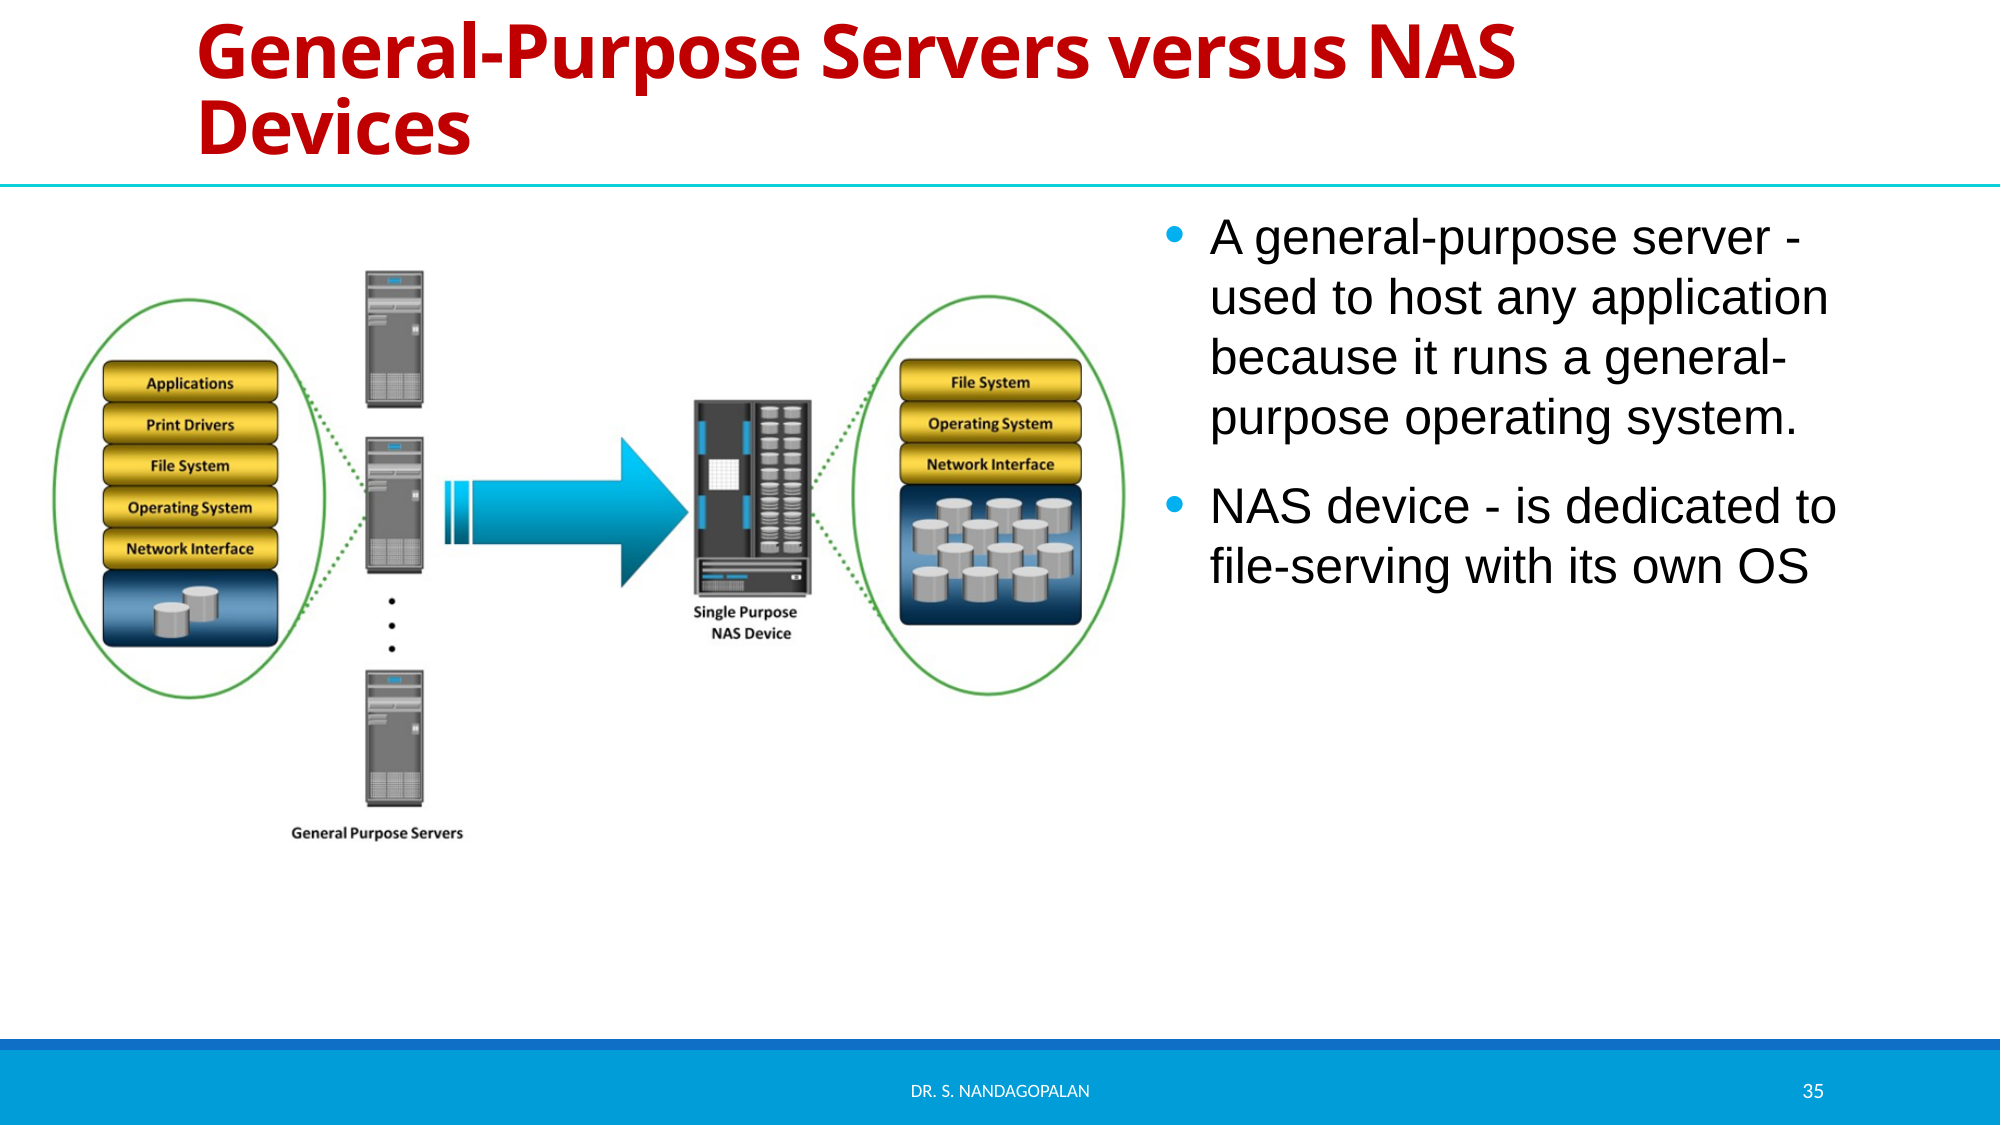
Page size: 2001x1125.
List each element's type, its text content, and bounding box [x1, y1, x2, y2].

title General-Purpose Servers versus NAS Devices [180, 47, 1691, 178]
slide_number 35 [1624, 1059, 1840, 1120]
footer Dr. S. Nandagopalan [604, 1059, 1396, 1120]
list A general-purpose server - used to host any application because it runs a general-purpose operating system. NAS device - is dedicated to file-serving with its own OS [1165, 196, 1903, 1026]
picture [43, 231, 1132, 843]
